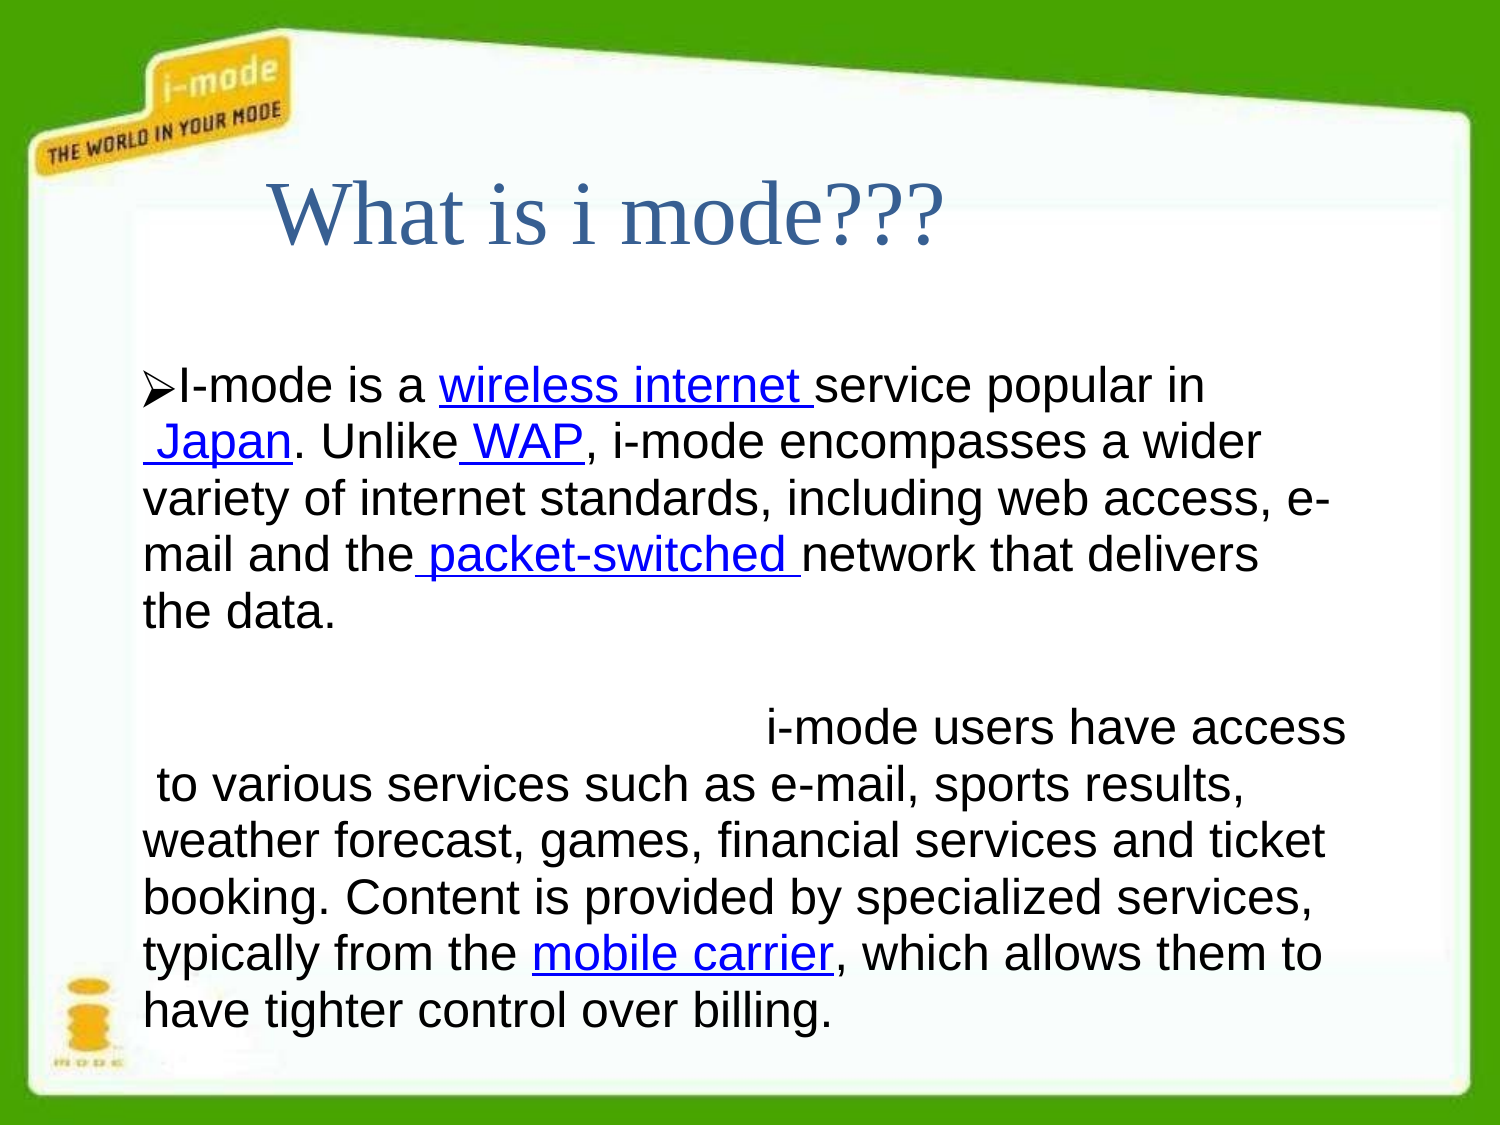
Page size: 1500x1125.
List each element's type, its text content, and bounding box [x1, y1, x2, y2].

title What is i mode??? [264, 150, 952, 341]
text_box [0, 0, 1500, 1125]
text_box I-mode is a wireless internet service popular in Japan. Unlike WAP, i-mode encompasses a wider variety of internet standards, including web access, e- mail and the packet-switched network that delivers the data. i-mode users have access to various services such as e-mail, sports results, weather forecast, games, financial services and ticket booking. Content is provided by specialized services, typically from the mobile carrier, which allows them to have tighter control over billing. [140, 352, 1357, 1039]
